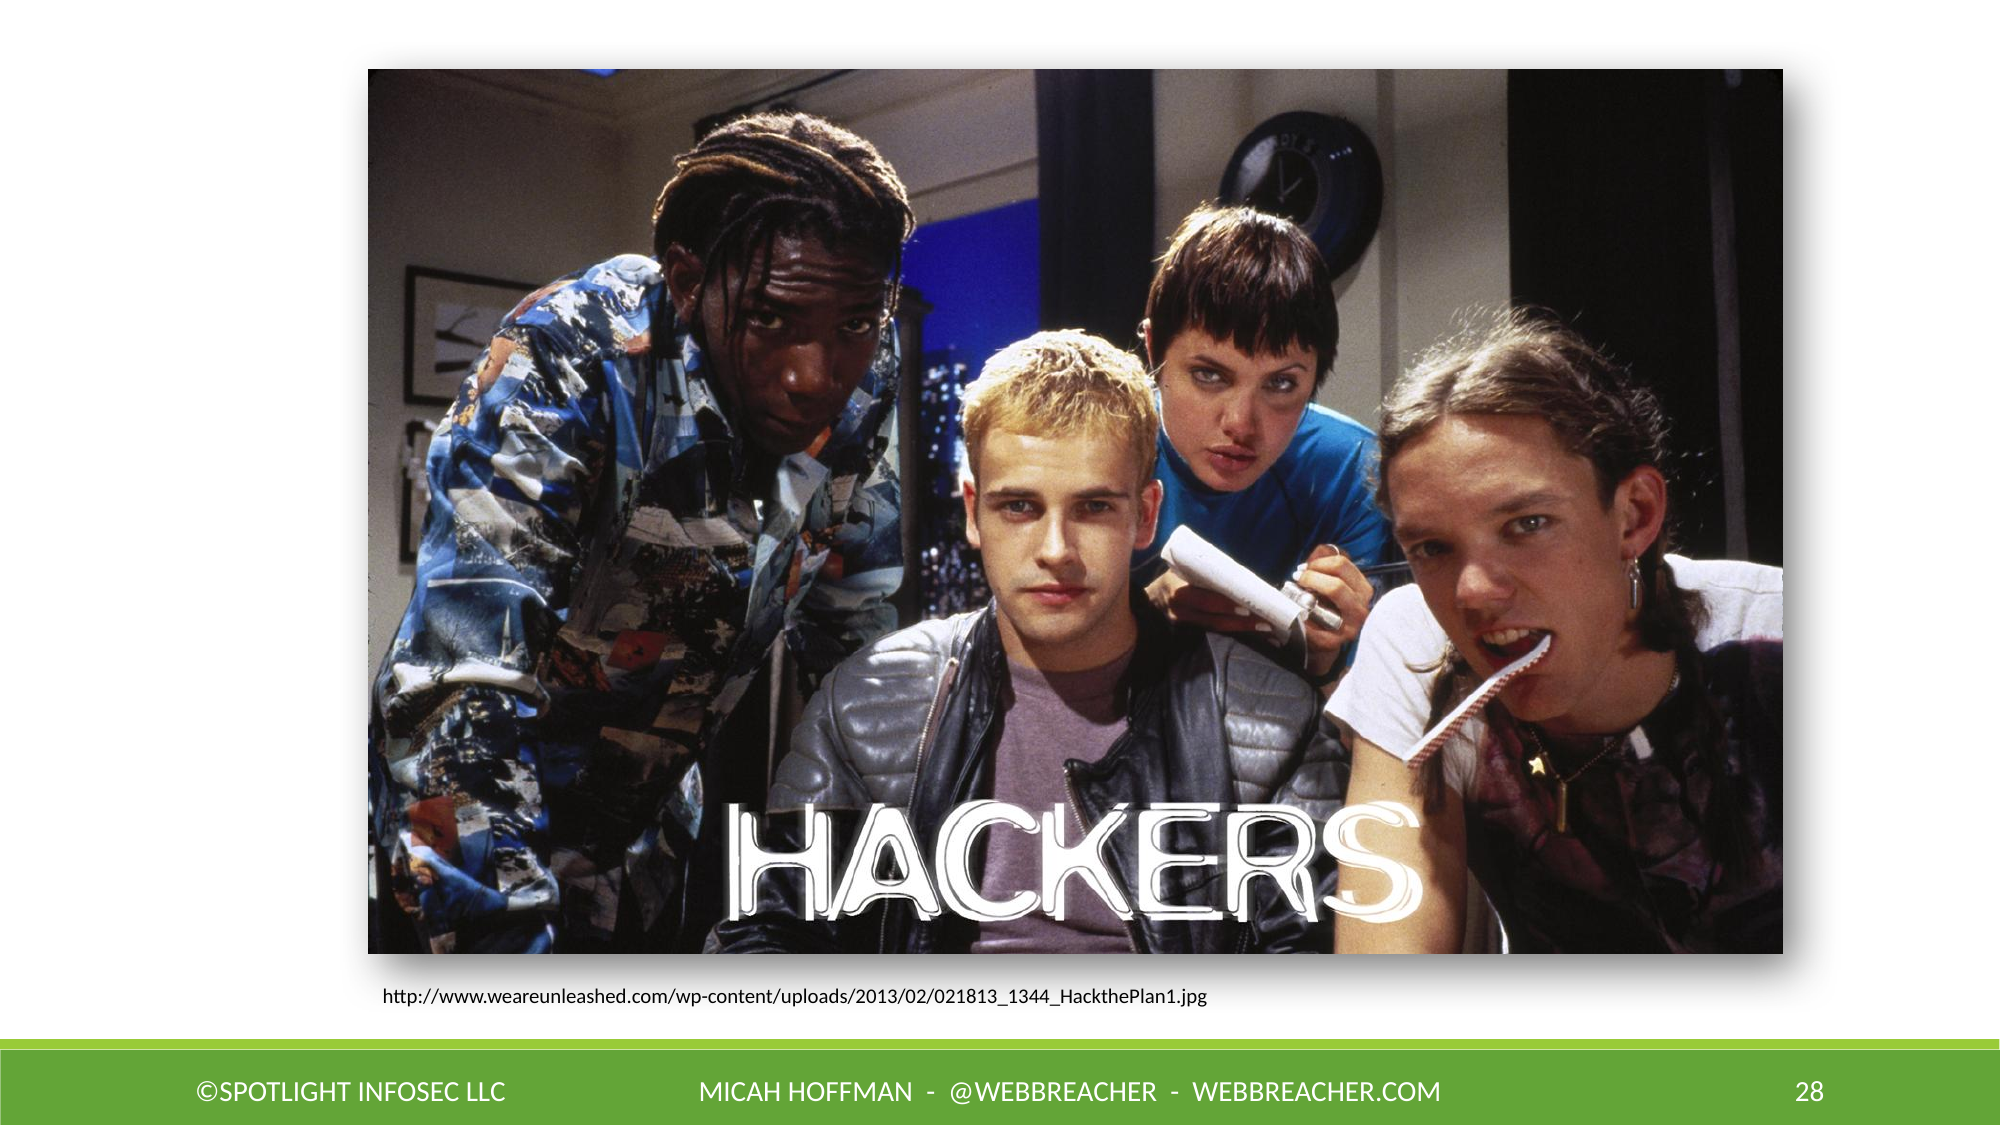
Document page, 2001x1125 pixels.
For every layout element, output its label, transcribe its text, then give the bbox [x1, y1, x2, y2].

slide_number ©Spotlight Infosec LLC [180, 1059, 586, 1120]
slide_number 28 [1624, 1059, 1840, 1120]
text_box http://www.weareunleashed.com/wp-content/uploads/2013/02/021813_1344_HackthePlan1.jpg [367, 975, 1869, 1015]
picture [367, 69, 1783, 955]
footer Micah Hoffman - @WebBreacher - webbreacher.com [586, 1059, 1573, 1120]
